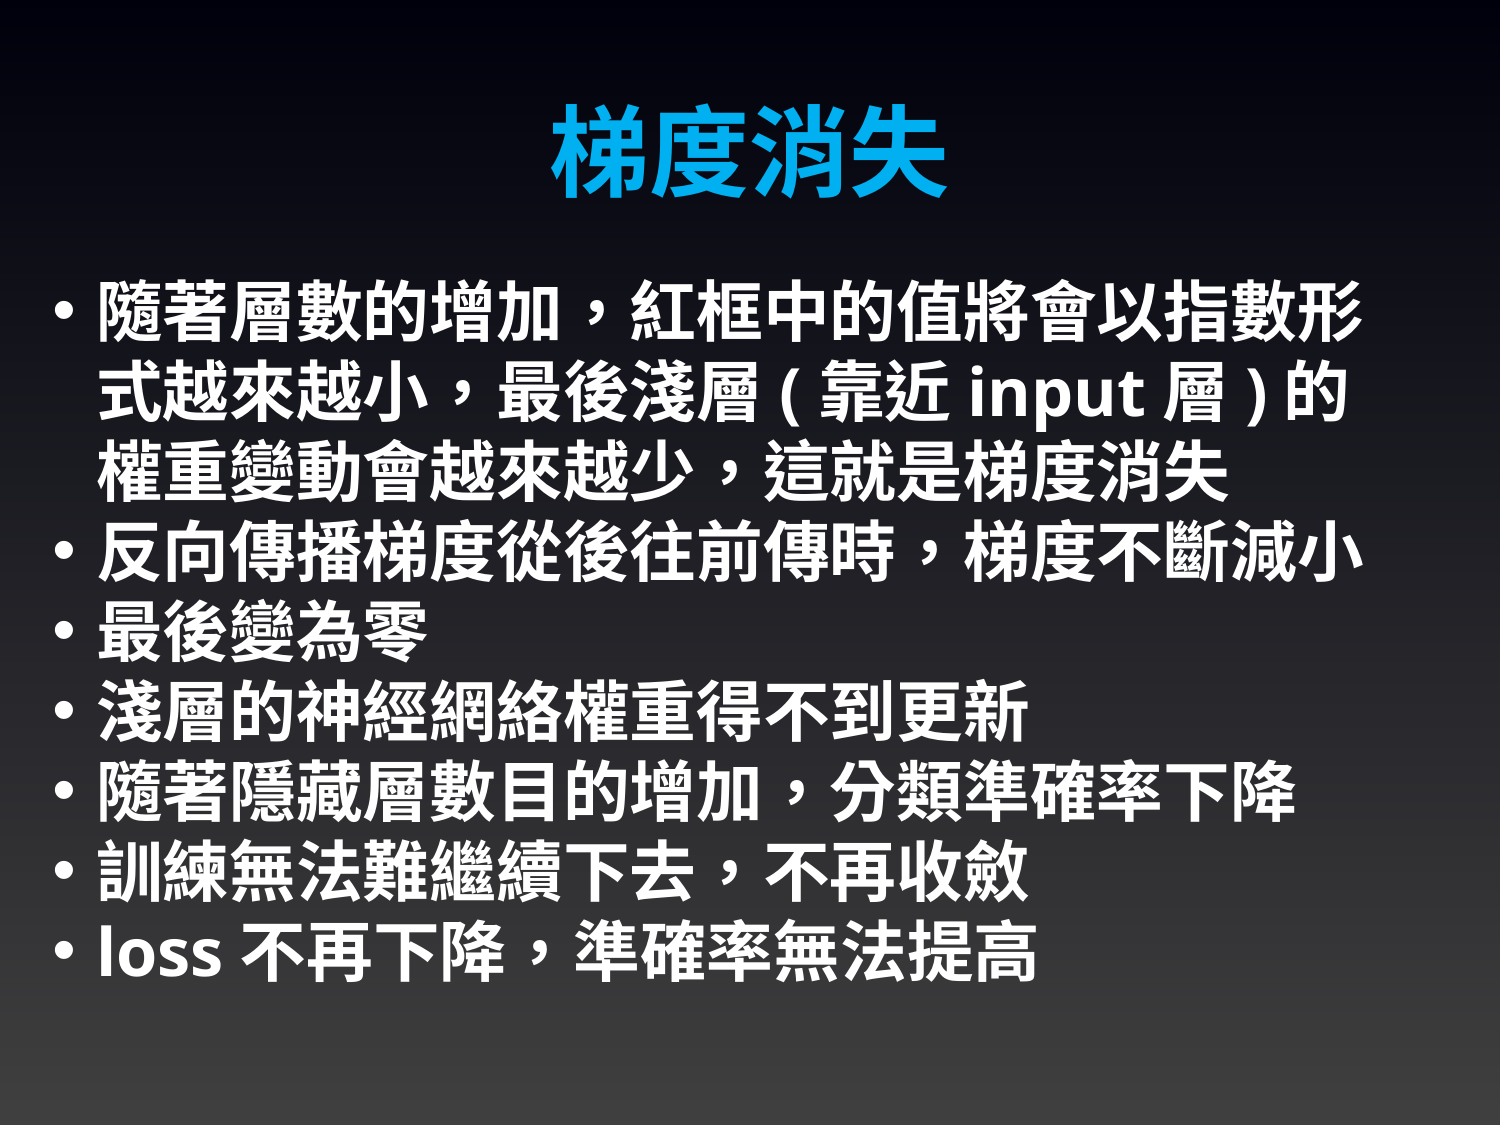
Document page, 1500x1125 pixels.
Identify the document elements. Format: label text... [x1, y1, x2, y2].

text_box 隨著層數的增加，紅框中的值將會以指數形式越來越小，最後淺層(靠近input層)的權重變動會越來越少，這就是梯度消失 反向傳播梯度從後往前傳時，梯度不斷減小 最後變為零 淺層的神經網絡權重得不到更新 隨著隱藏層數目的增加，分類準確率下降 訓練無法難繼續下去，不再收斂 loss不再下降，準確率無法提高 [37, 262, 1388, 997]
text_box 梯度消失 [149, 62, 1350, 225]
